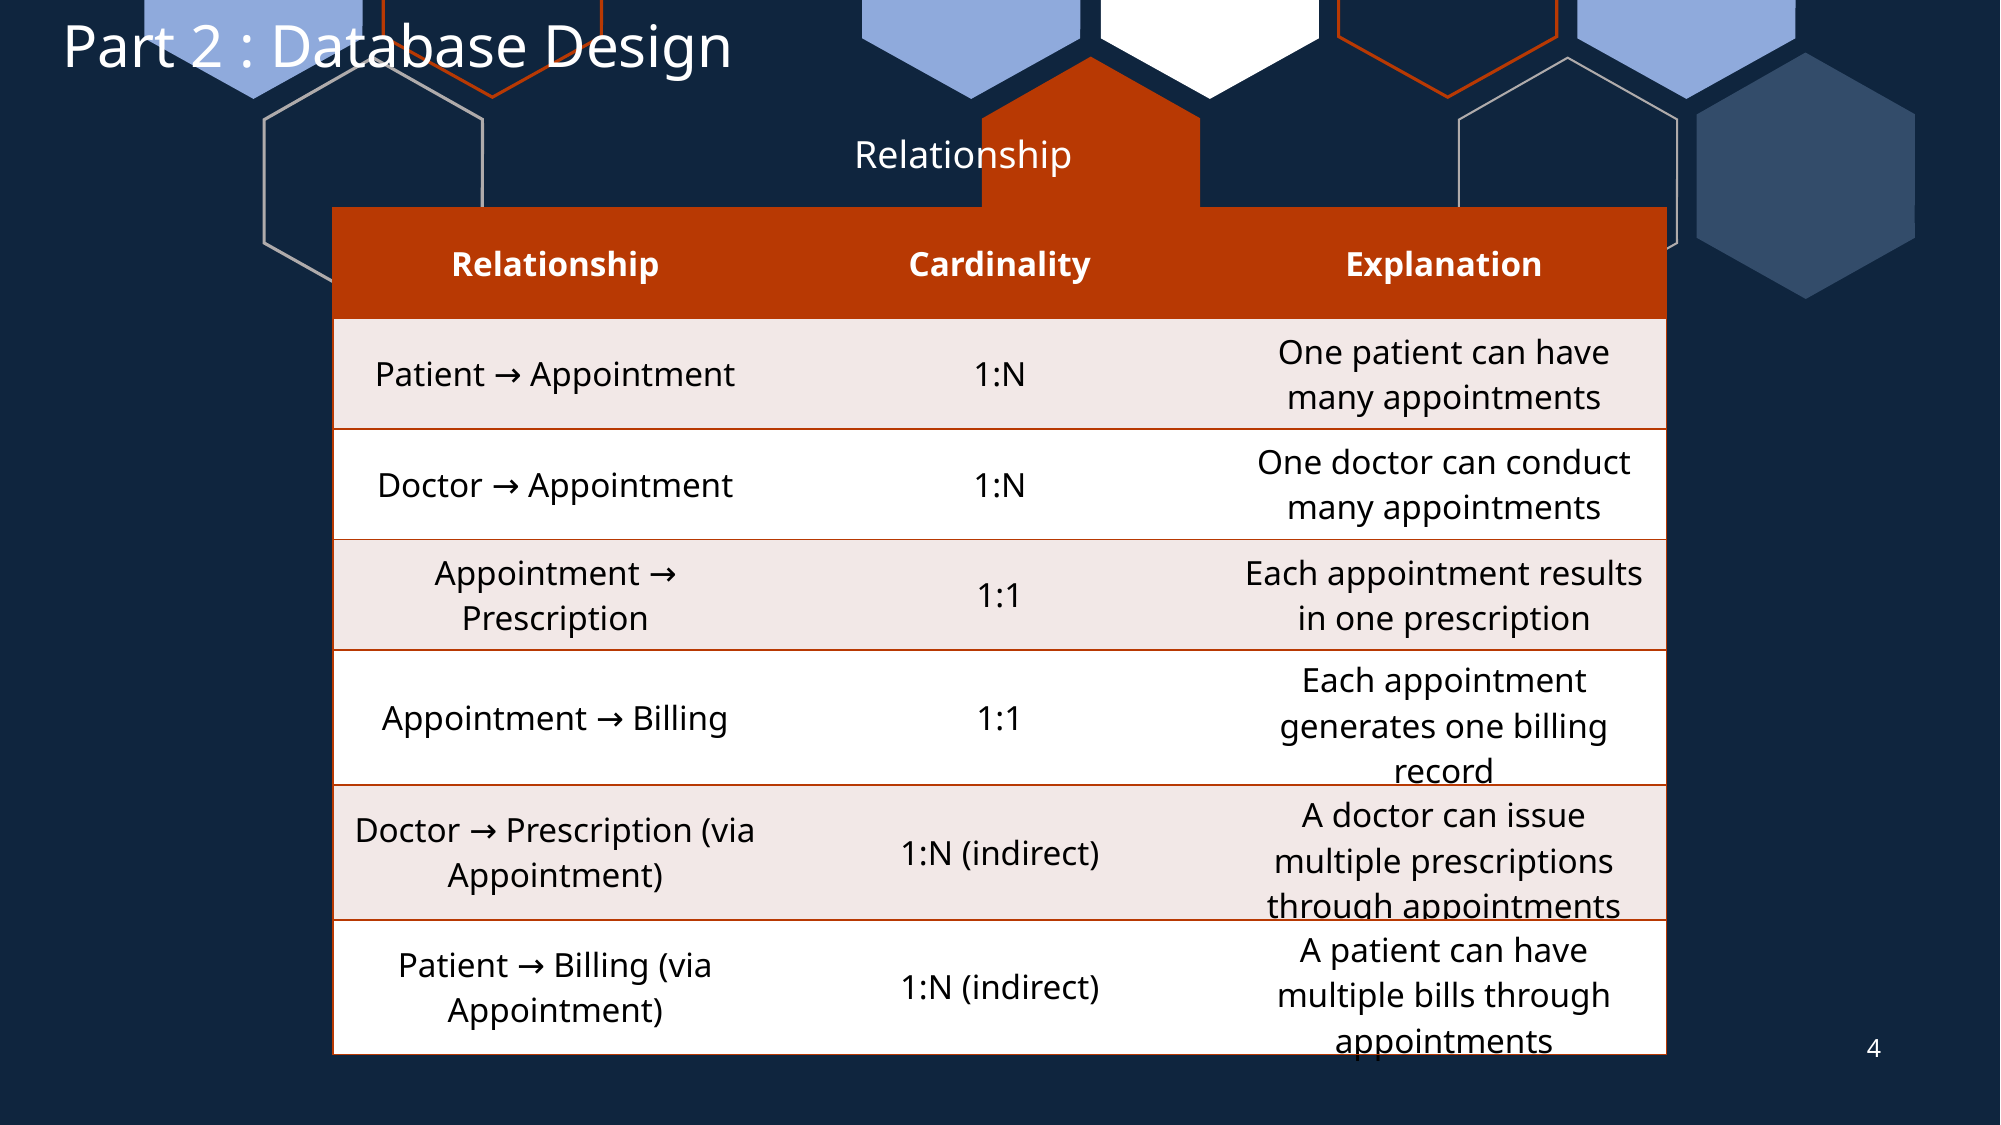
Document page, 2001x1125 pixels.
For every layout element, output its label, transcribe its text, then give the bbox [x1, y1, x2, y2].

text_box Part 2 : Database Design [0, 2, 797, 87]
table_cell 1:N [778, 430, 1222, 539]
slide_number 4 [1836, 1020, 1912, 1080]
table_cell 1:N (indirect) [778, 786, 1222, 919]
table_cell 1:N [778, 319, 1222, 428]
table_header Explanation [1222, 209, 1666, 318]
table_cell Patient → Billing (via Appointment) [334, 921, 778, 1054]
table_cell Each appointment generates one billing record [1222, 651, 1666, 784]
table_cell 1:N (indirect) [778, 921, 1222, 1054]
table_cell 1:1 [778, 540, 1222, 649]
table_cell Patient → Appointment [334, 319, 778, 428]
table_header Relationship [334, 209, 778, 318]
table_cell Doctor → Appointment [334, 430, 778, 539]
table_header Cardinality [778, 209, 1222, 318]
table_cell One doctor can conduct many appointments [1222, 430, 1666, 539]
table_cell Appointment → Prescription [334, 540, 778, 649]
table_cell A doctor can issue multiple prescriptions through appointments [1222, 786, 1666, 919]
text_box Relationship [387, 124, 1540, 184]
table_cell One patient can have many appointments [1222, 319, 1666, 428]
table_cell Doctor → Prescription (via Appointment) [334, 786, 778, 919]
table_cell A patient can have multiple bills through appointments [1222, 921, 1666, 1054]
table_cell Each appointment results in one prescription [1222, 540, 1666, 649]
table_cell 1:1 [778, 651, 1222, 784]
table_cell Appointment → Billing [334, 651, 778, 784]
